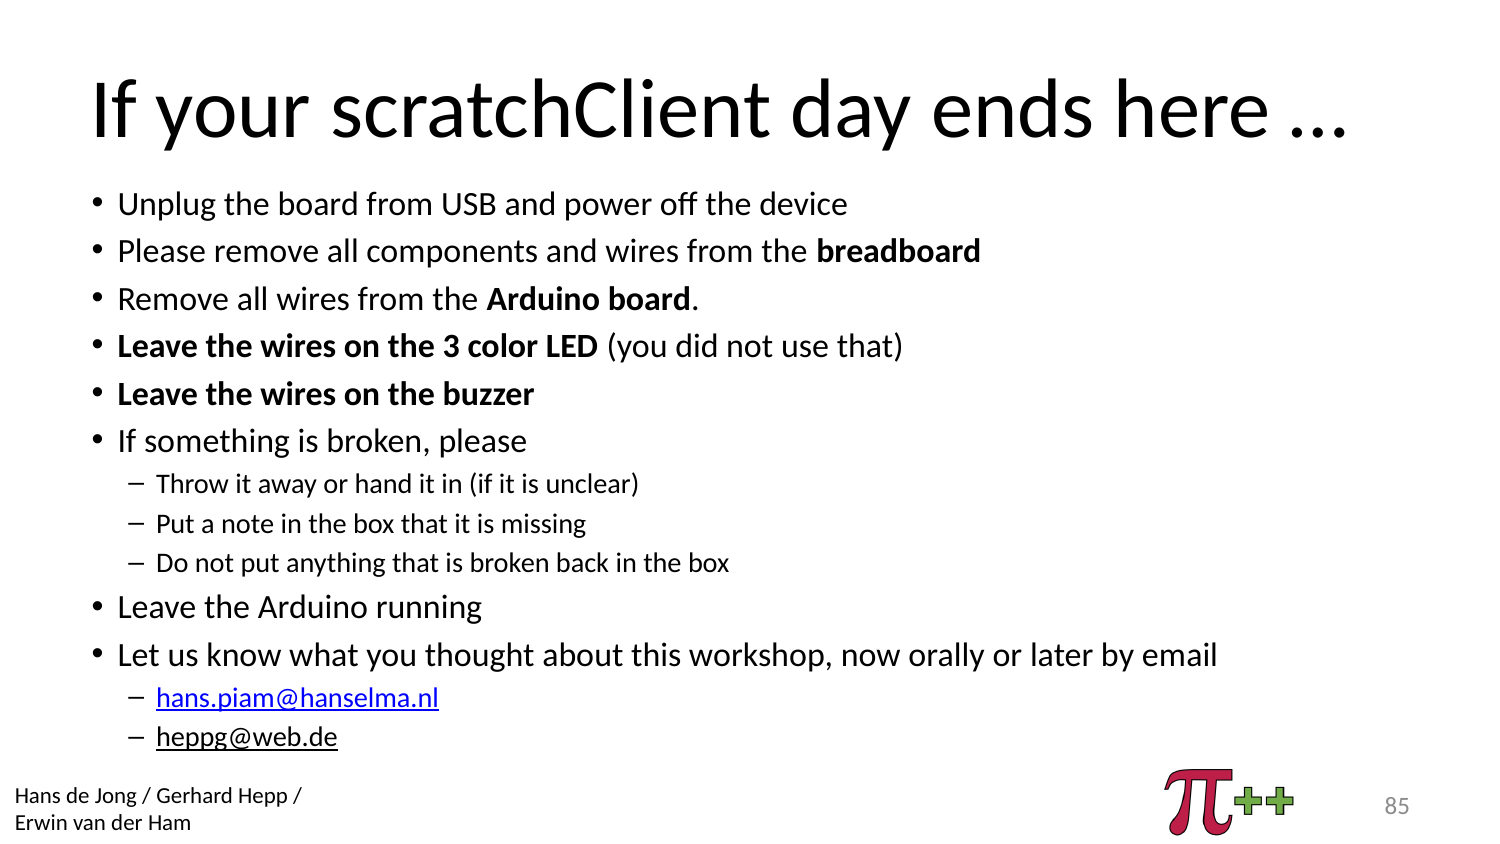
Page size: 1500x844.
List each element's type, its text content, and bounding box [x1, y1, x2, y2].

title If your scratchClient day ends here … [75, 33, 1425, 175]
slide_number 85 [1340, 782, 1425, 827]
list Unplug the board from USB and power off the device Please remove all components and wires from the breadboard Remove all wires from the Arduino board. Leave the wires on the 3 color LED (you did not use that) Leave the wires on the buzzer If something is broken, please Throw it away or hand it in (if it is unclear) Put a note in the box that it is missing Do not put anything that is broken back in the box Leave the Arduino running Let us know what you thought about this workshop, now orally or later by email hans.piam@hanselma.nl heppg@web.de [76, 173, 1427, 765]
picture [1163, 768, 1294, 836]
